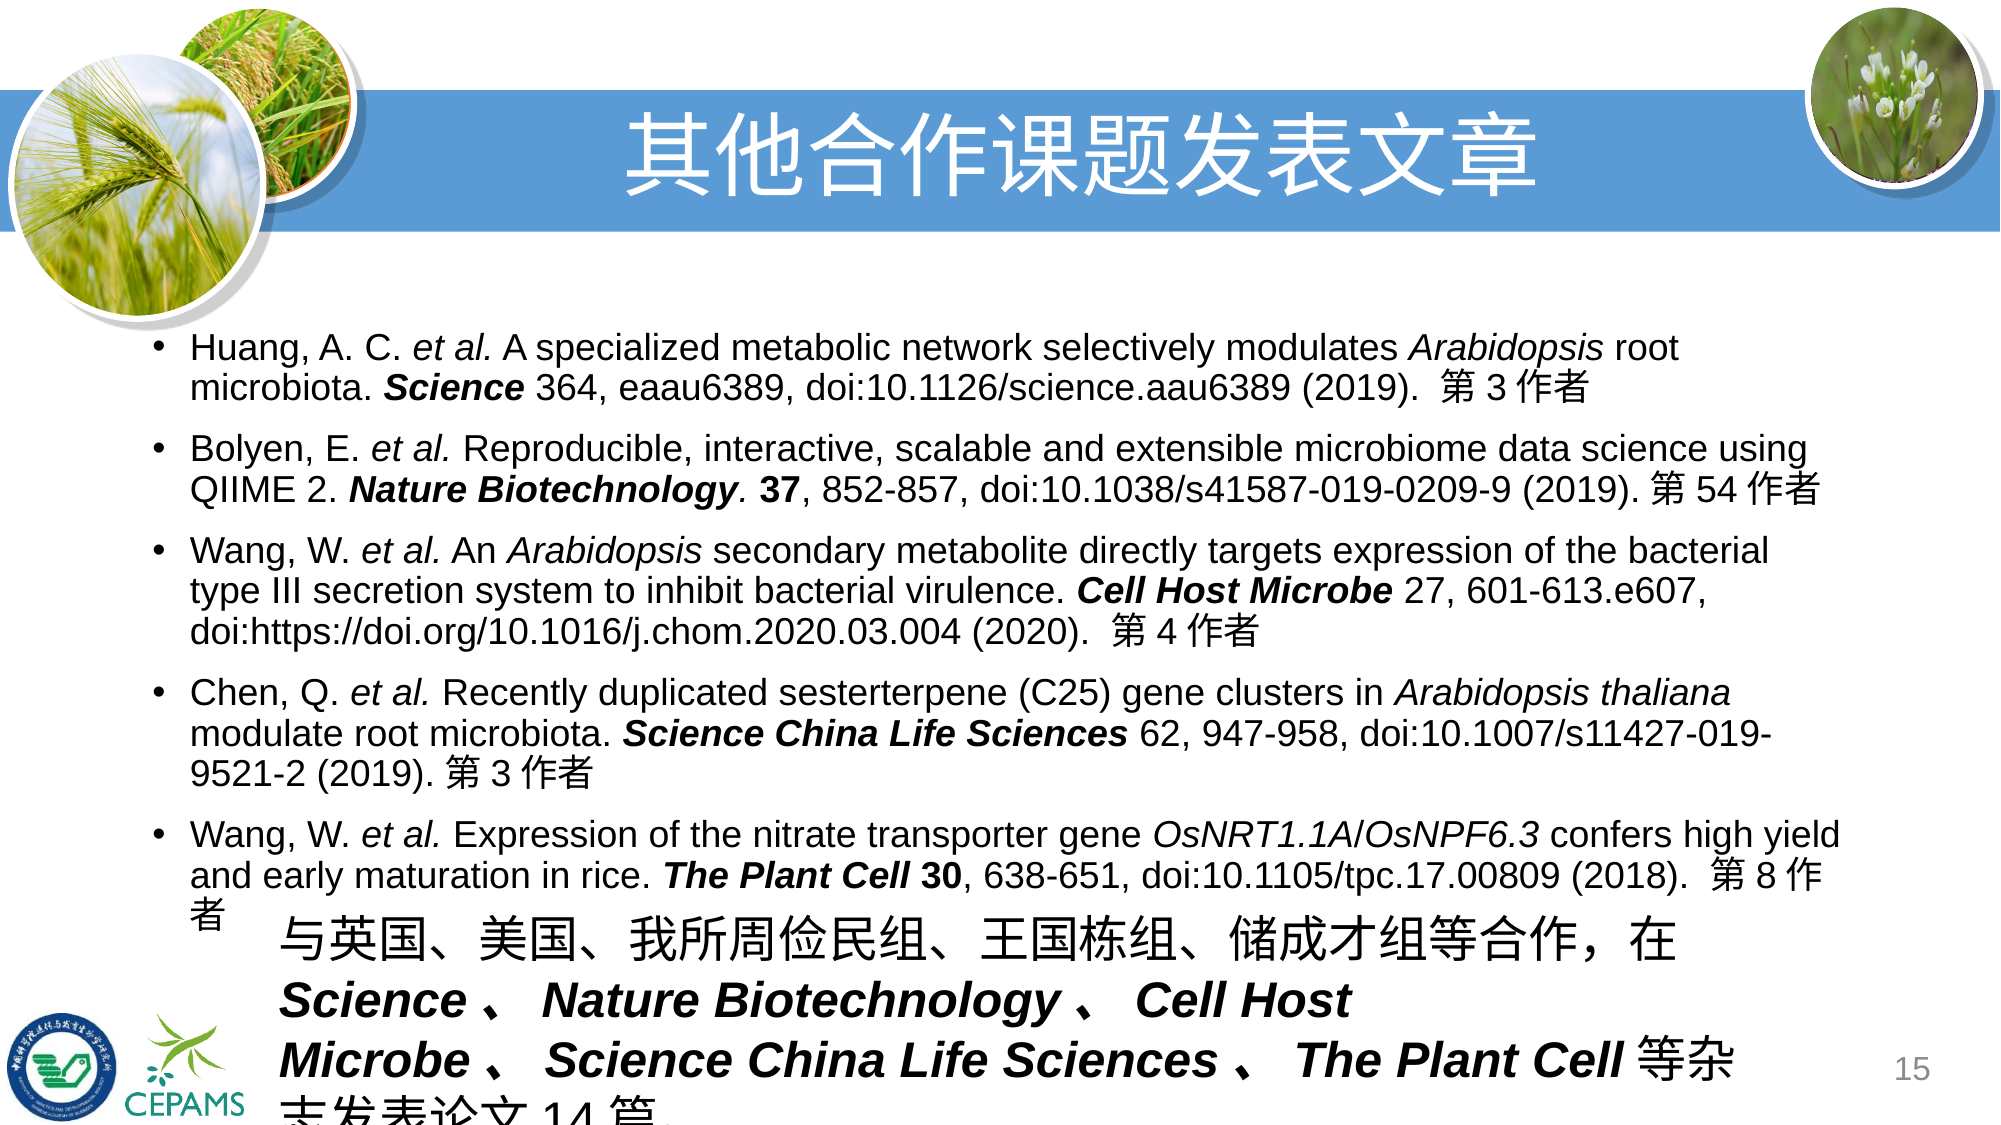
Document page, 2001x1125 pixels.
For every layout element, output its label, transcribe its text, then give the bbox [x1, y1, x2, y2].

picture [125, 1013, 244, 1116]
picture [15, 55, 260, 315]
title 其他合作课题发表文章 [294, 72, 1869, 248]
list Huang, A. C. et al. A specialized metabolic network selectively modulates Arabidopsis root microbiota. Science 364, eaau6389, doi:10.1126/science.aau6389 (2019). 第3作者 Bolyen, E. et al. Reproducible, interactive, scalable and extensible microbiome data science using QIIME 2. Nature Biotechnology. 37, 852-857, doi:10.1038/s41587-019-0209-9 (2019).第54作者 Wang, W. et al. An Arabidopsis secondary metabolite directly targets expression of the bacterial type III secretion system to inhibit bacterial virulence. Cell Host Microbe 27, 601-613.e607, doi:https://doi.org/10.1016/j.chom.2020.03.004 (2020). 第4作者 Chen, Q. et al. Recently duplicated sesterterpene (C25) gene clusters in Arabidopsis thaliana modulate root microbiota. Science China Life Sciences 62, 947-958, doi:10.1007/s11427-019-9521-2 (2019).第3作者 Wang, W. et al. Expression of the nitrate transporter gene OsNRT1.1A/OsNPF6.3 confers high yield and early maturation in rice. The Plant Cell 30, 638-651, doi:10.1105/tpc.17.00809 (2018). 第8作者 [137, 320, 1863, 1014]
picture [1813, 7, 1977, 183]
picture [7, 1013, 121, 1122]
text_box 与英国、美国、我所周俭民组、王国栋组、储成才组等合作，在Science、Nature Biotechnology、Cell Host Microbe、Science China Life Sciences、The Plant Cell等杂志发表论文14篇。 [264, 900, 1772, 1125]
footer 15 [1868, 1037, 1957, 1098]
picture [180, 8, 344, 196]
